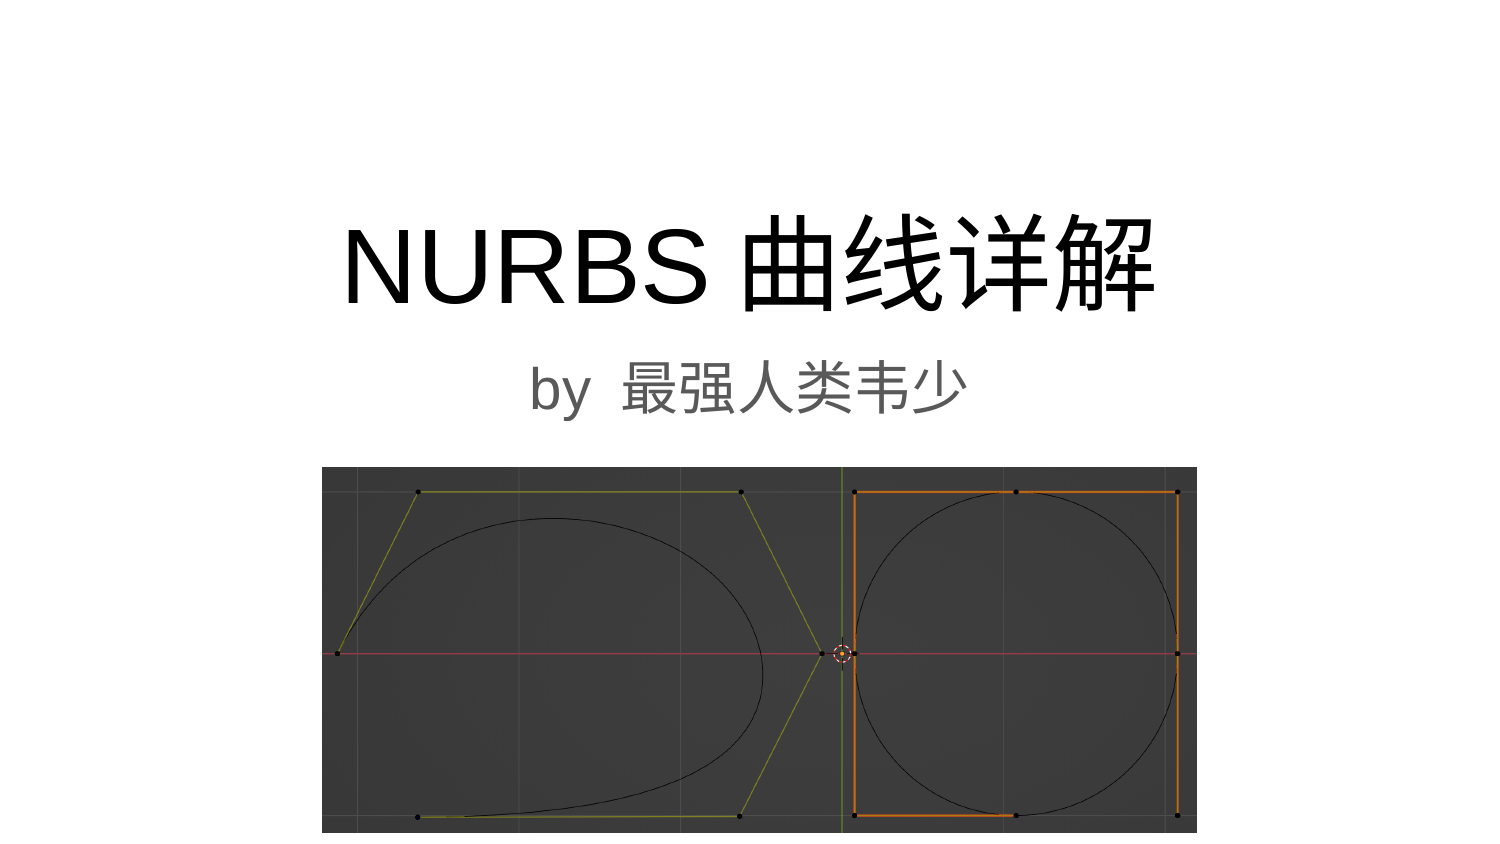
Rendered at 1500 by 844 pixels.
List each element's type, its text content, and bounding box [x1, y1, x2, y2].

subtitle by 最强人类韦少 [51, 341, 1449, 472]
picture [322, 467, 1197, 833]
title NURBS曲线详解 [51, 164, 1449, 341]
